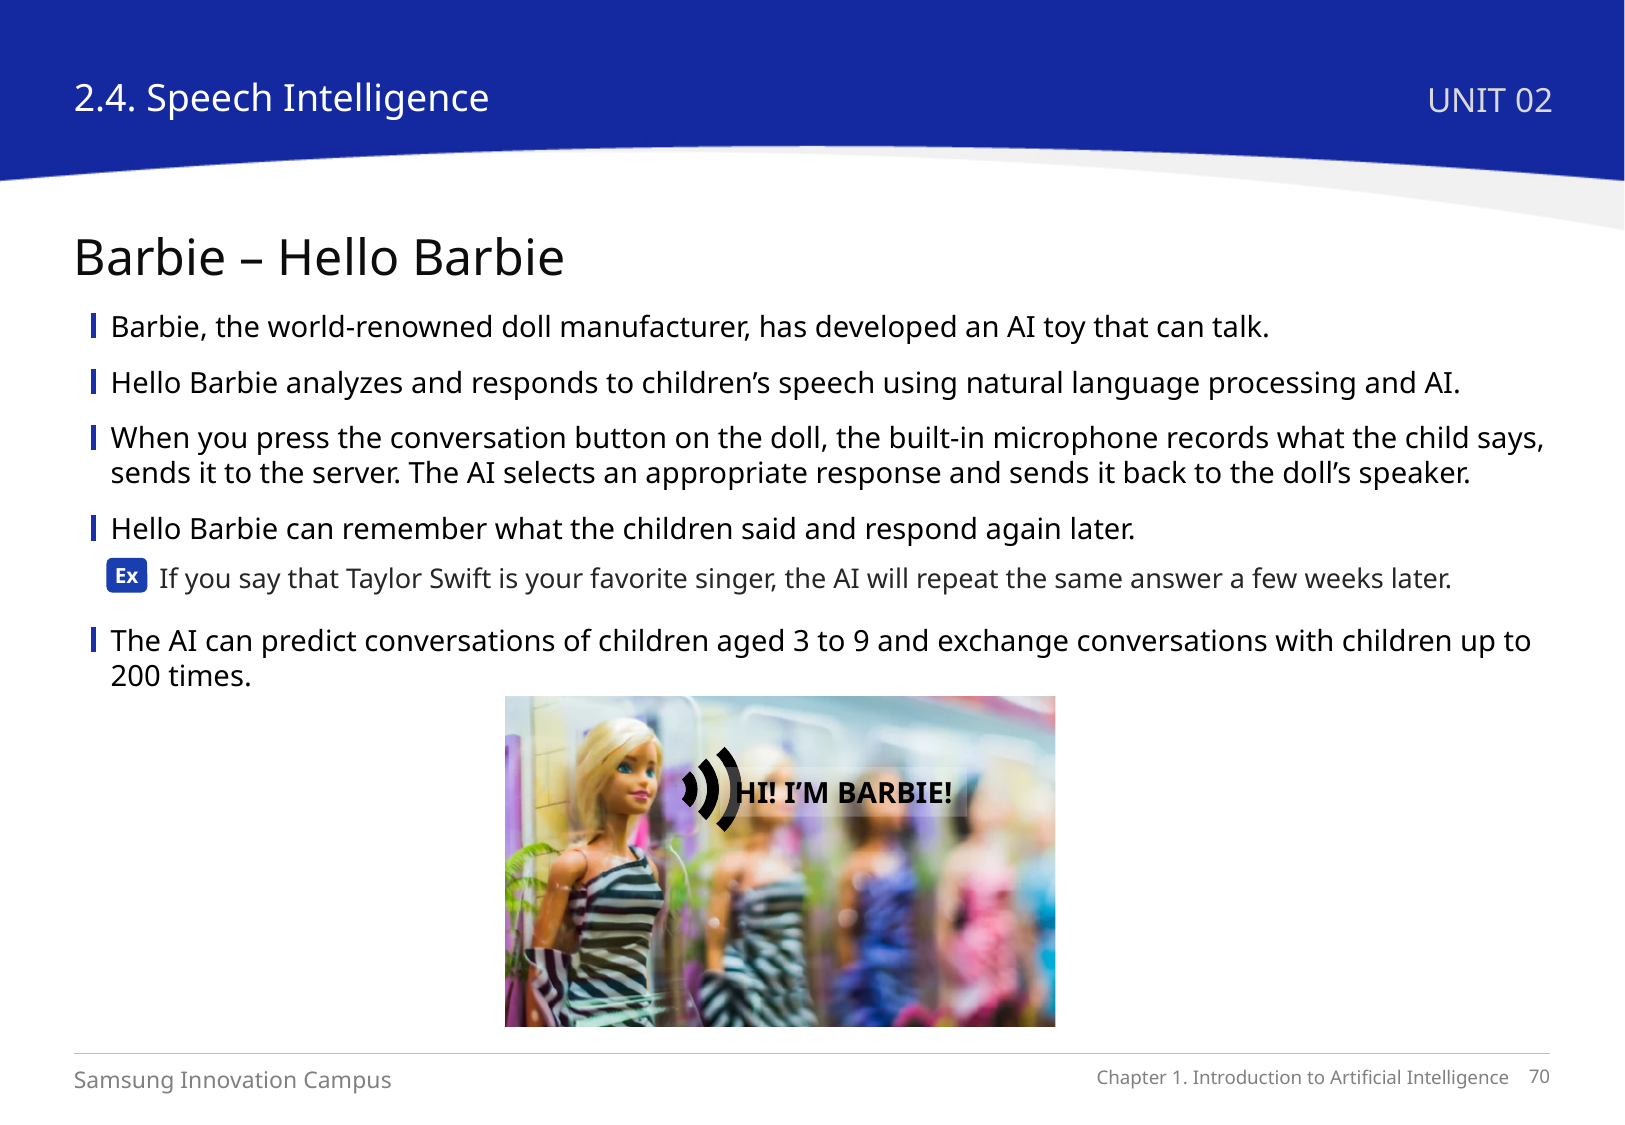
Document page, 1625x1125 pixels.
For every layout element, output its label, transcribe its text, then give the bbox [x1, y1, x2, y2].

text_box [106, 553, 1506, 602]
text_box Barbie – Hello Barbie [73, 224, 1552, 287]
picture [0, 0, 1625, 1125]
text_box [73, 73, 1554, 120]
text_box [505, 696, 1056, 1027]
text_box Barbie, the world-renowned doll manufacturer, has developed an AI toy that can talk. Hello Barbie analyzes and responds to children’s speech using natural language processing and AI. When you press the conversation button on the doll, the built-in microphone records what the child says, sends it to the server. The AI selects an appropriate response and sends it back to the doll’s speaker. Hello Barbie can remember what the children said and respond again later. The AI can predict conversations of children aged 3 to 9 and exchange conversations with children up to 200 times. [91, 307, 1551, 693]
